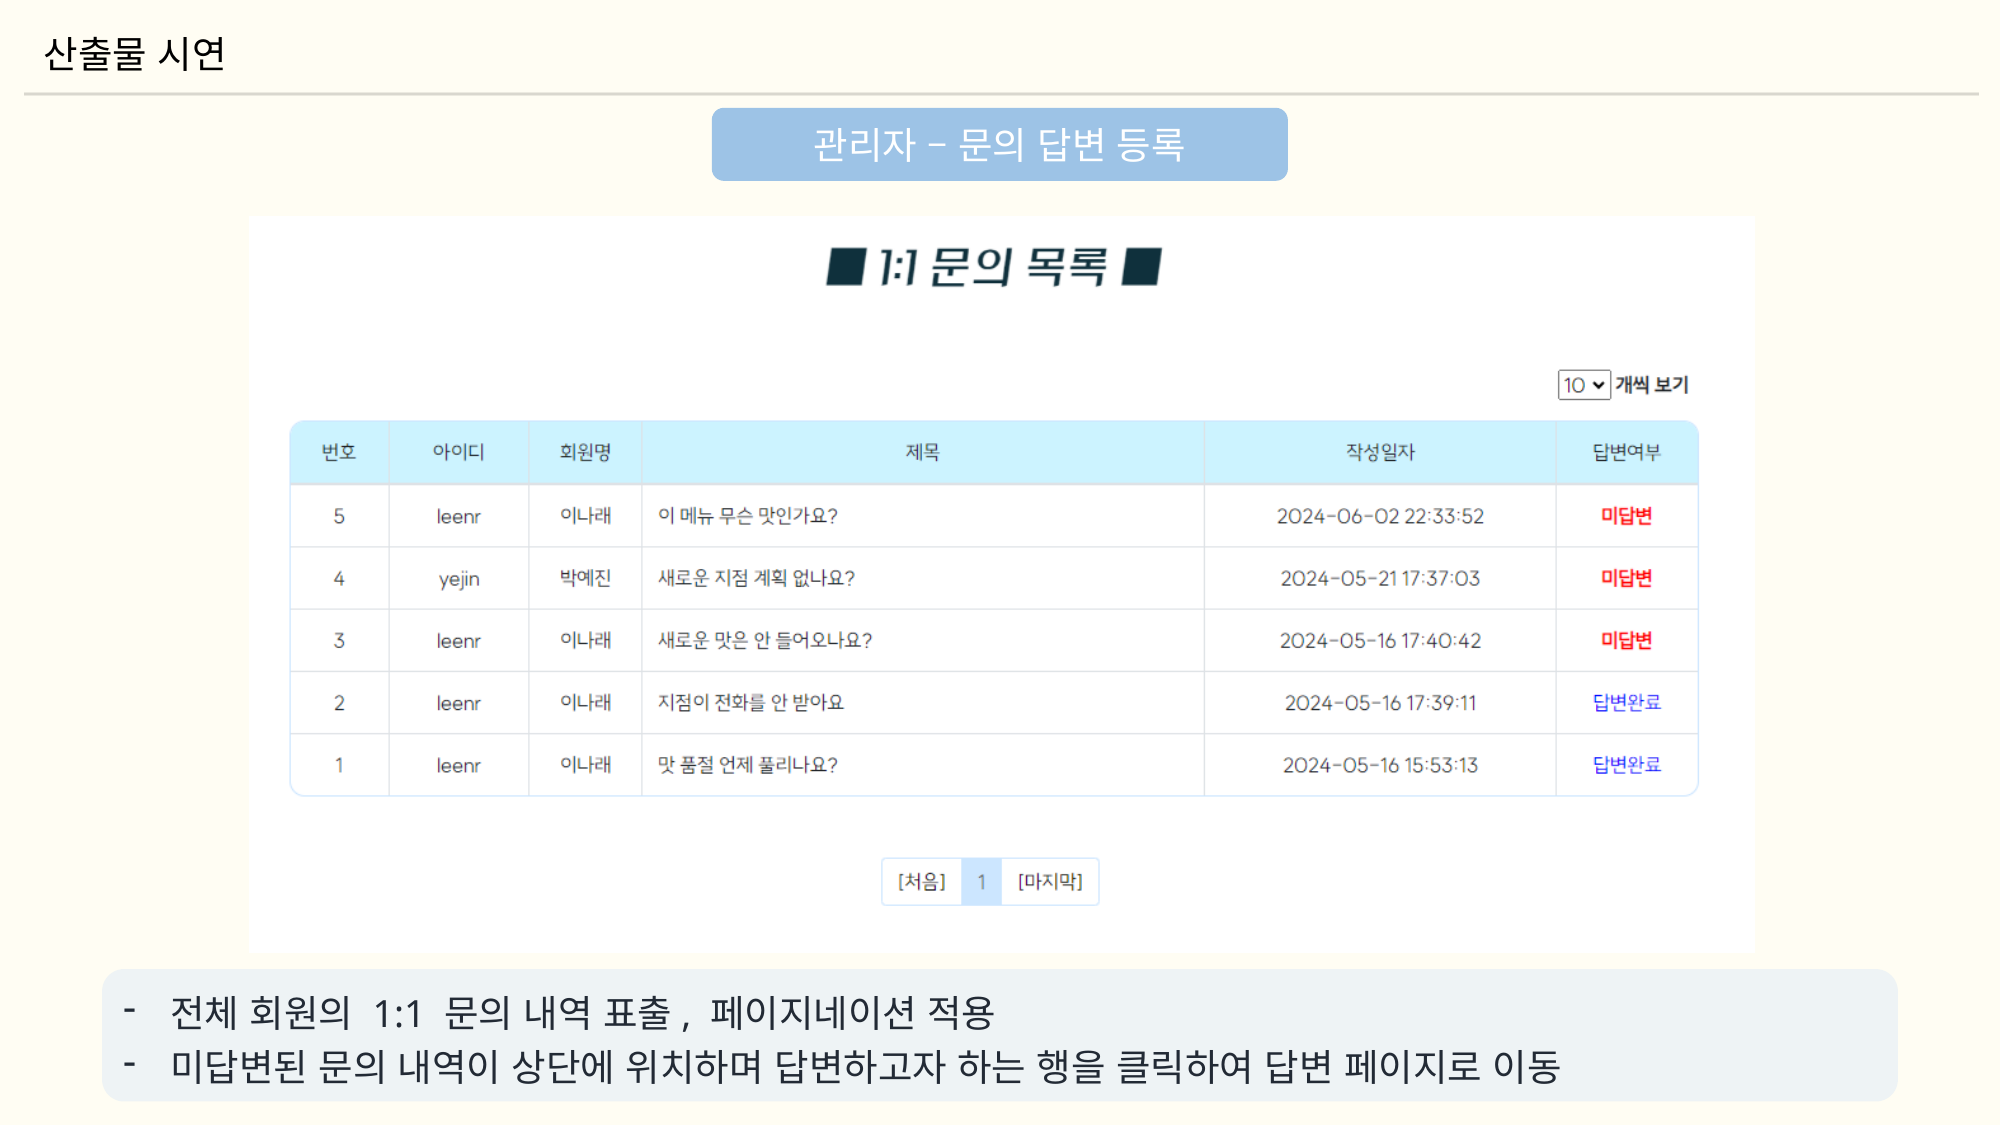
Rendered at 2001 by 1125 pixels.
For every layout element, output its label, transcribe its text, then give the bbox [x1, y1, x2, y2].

picture [249, 216, 1755, 953]
text_box 산출물 시연 [29, 23, 242, 84]
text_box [24, 88, 1979, 100]
text_box 관리자 – 문의 답변 등록 [710, 106, 1289, 182]
text_box 전체 회원의 1:1 문의 내역 표출, 페이지네이션 적용 미답변된 문의 내역이 상단에 위치하며 답변하고자 하는 행을 클릭하여 답변 페이지로 이동 [101, 968, 1899, 1103]
